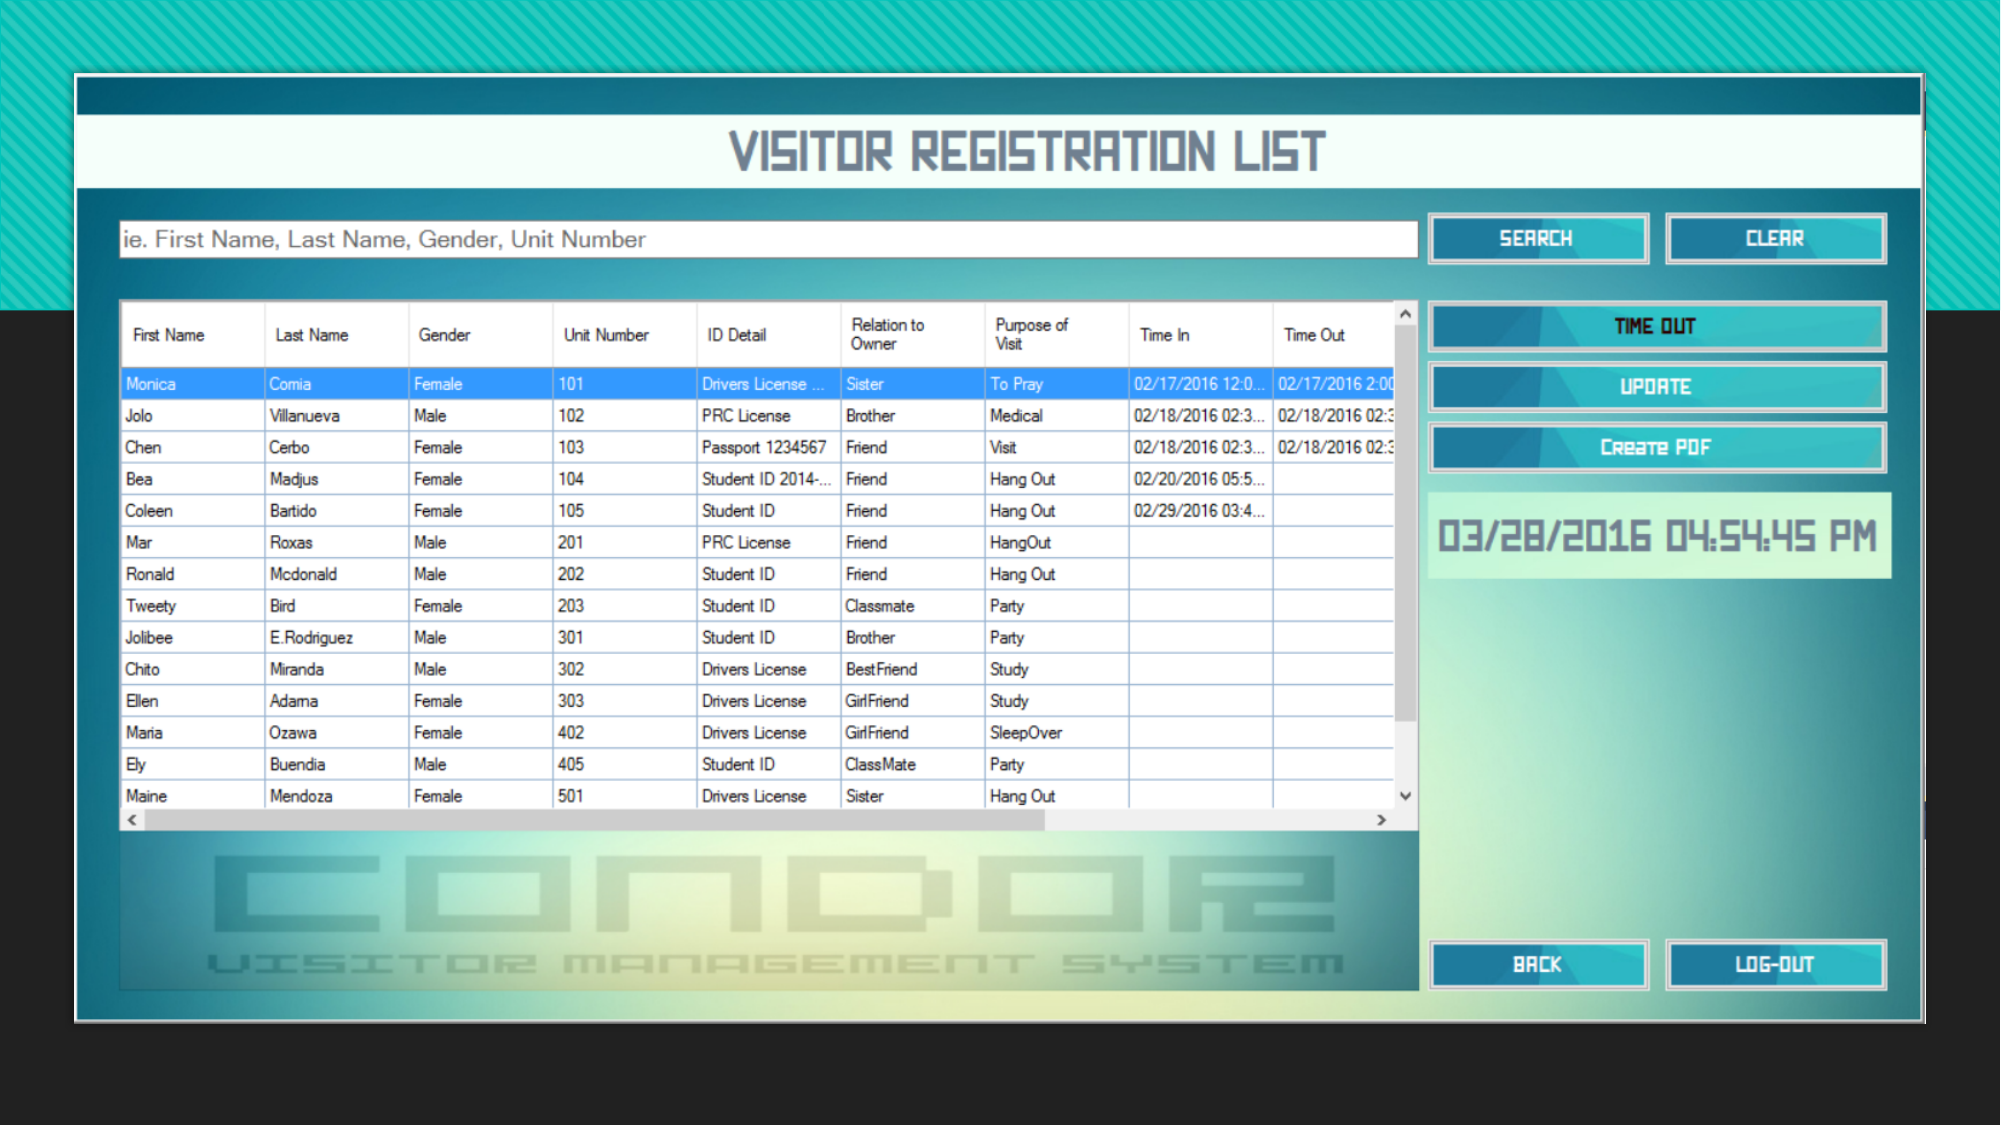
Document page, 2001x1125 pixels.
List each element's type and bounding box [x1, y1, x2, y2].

list [73, 73, 1926, 1024]
